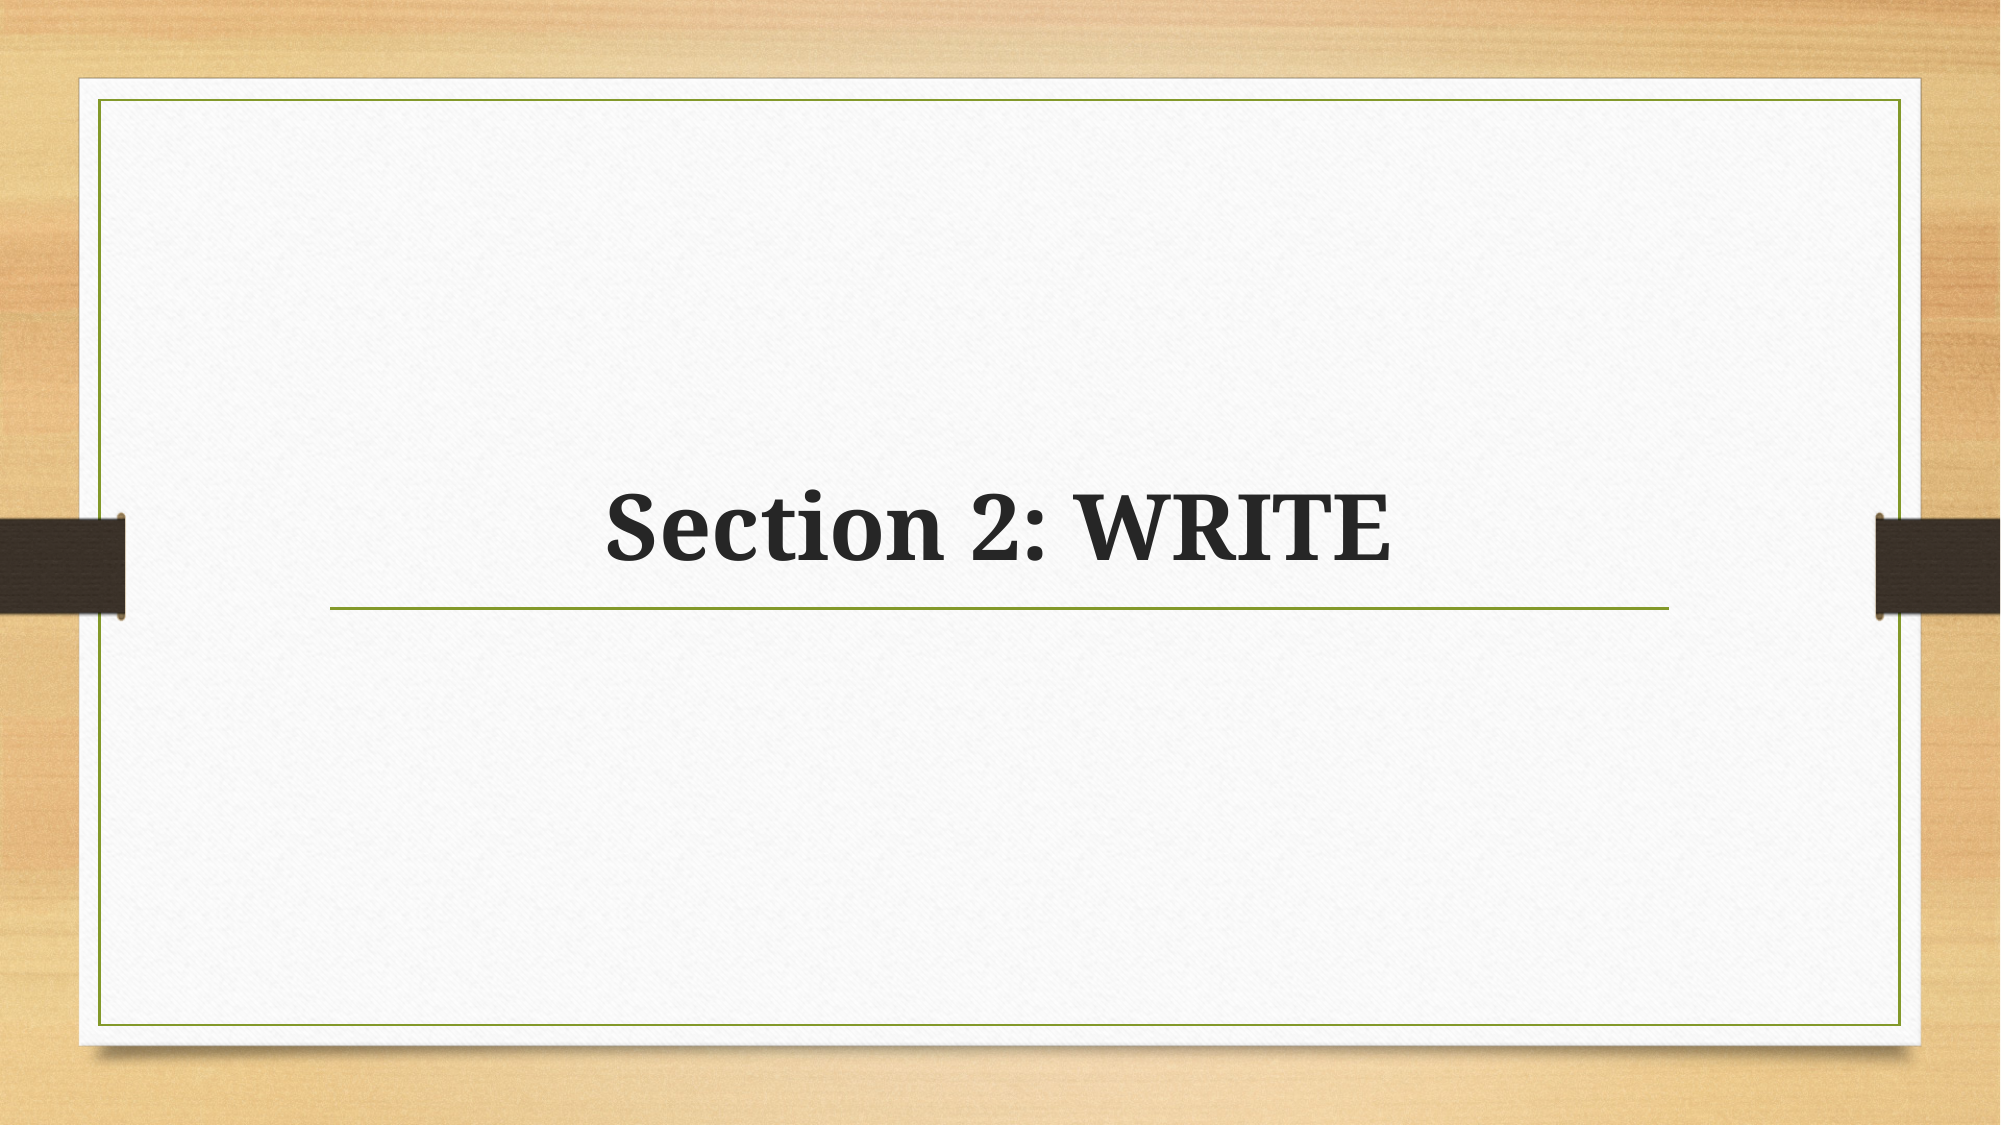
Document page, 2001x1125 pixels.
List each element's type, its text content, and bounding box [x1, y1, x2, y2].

picture [0, 0, 2001, 1125]
title Section 2: WRITE [330, 287, 1669, 587]
